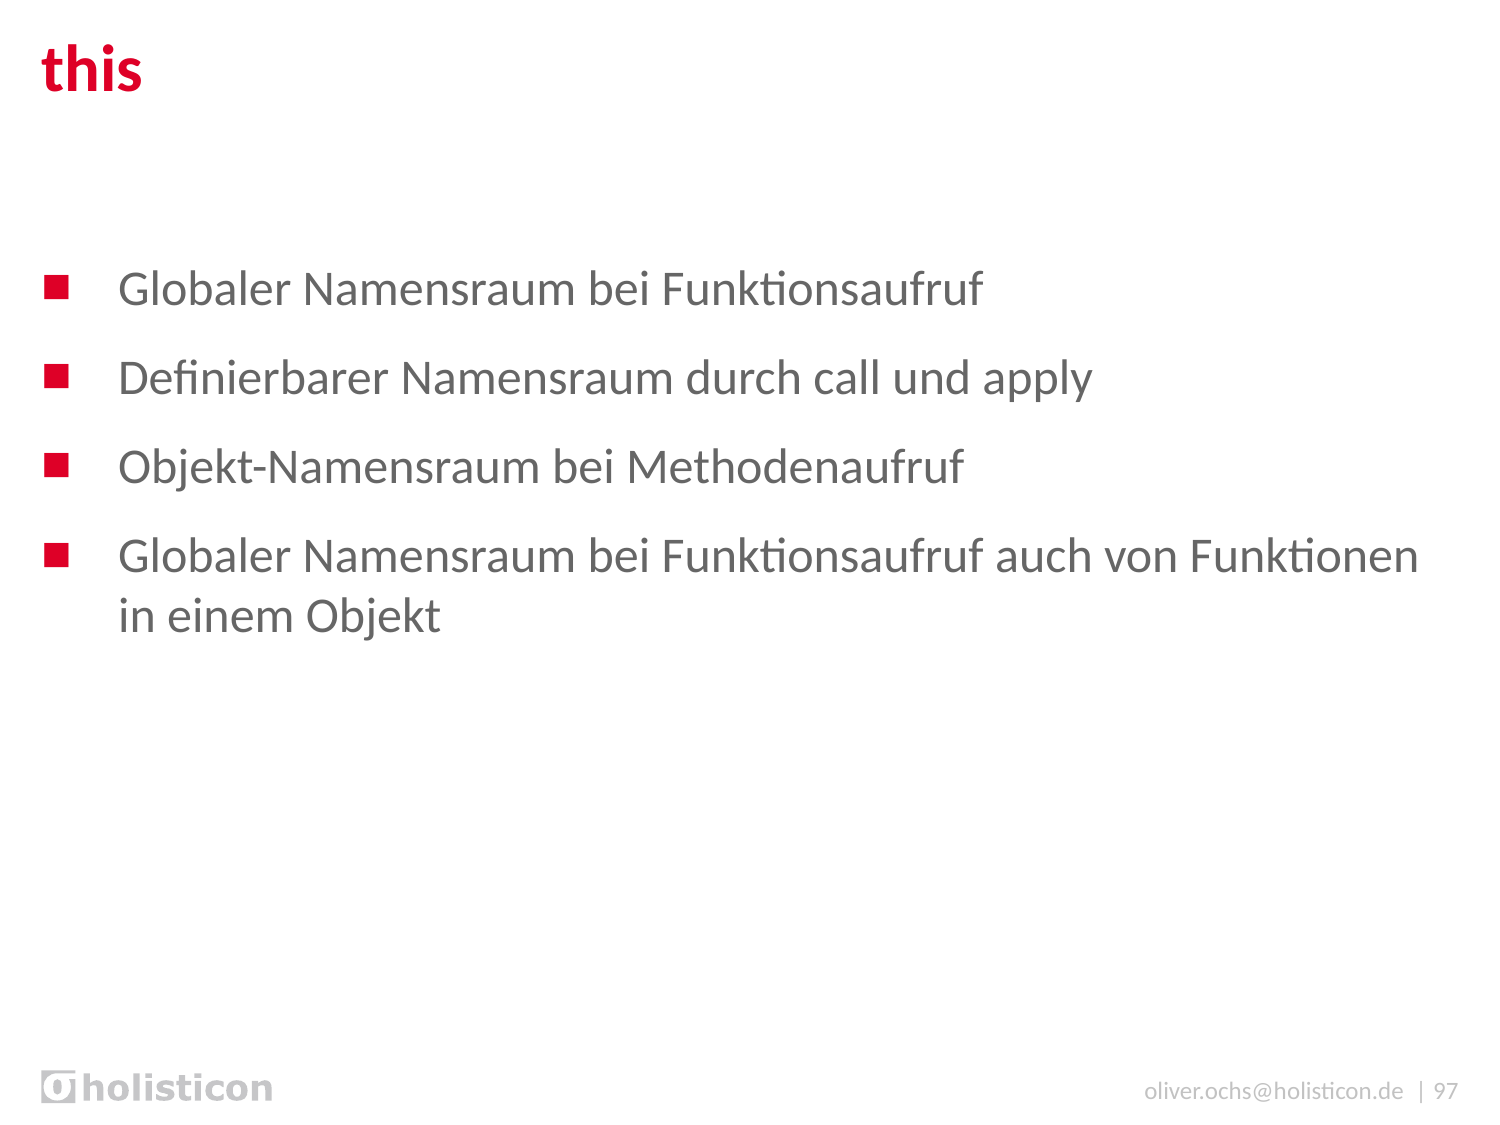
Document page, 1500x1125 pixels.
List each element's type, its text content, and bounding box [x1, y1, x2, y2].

list Globaler Namensraum bei Funktionsaufruf Definierbarer Namensraum durch call und apply Objekt-Namensraum bei Methodenaufruf Globaler Namensraum bei Funktionsaufruf auch von Funktionen in einem Objekt [41, 255, 1436, 973]
title this [41, 24, 1436, 188]
